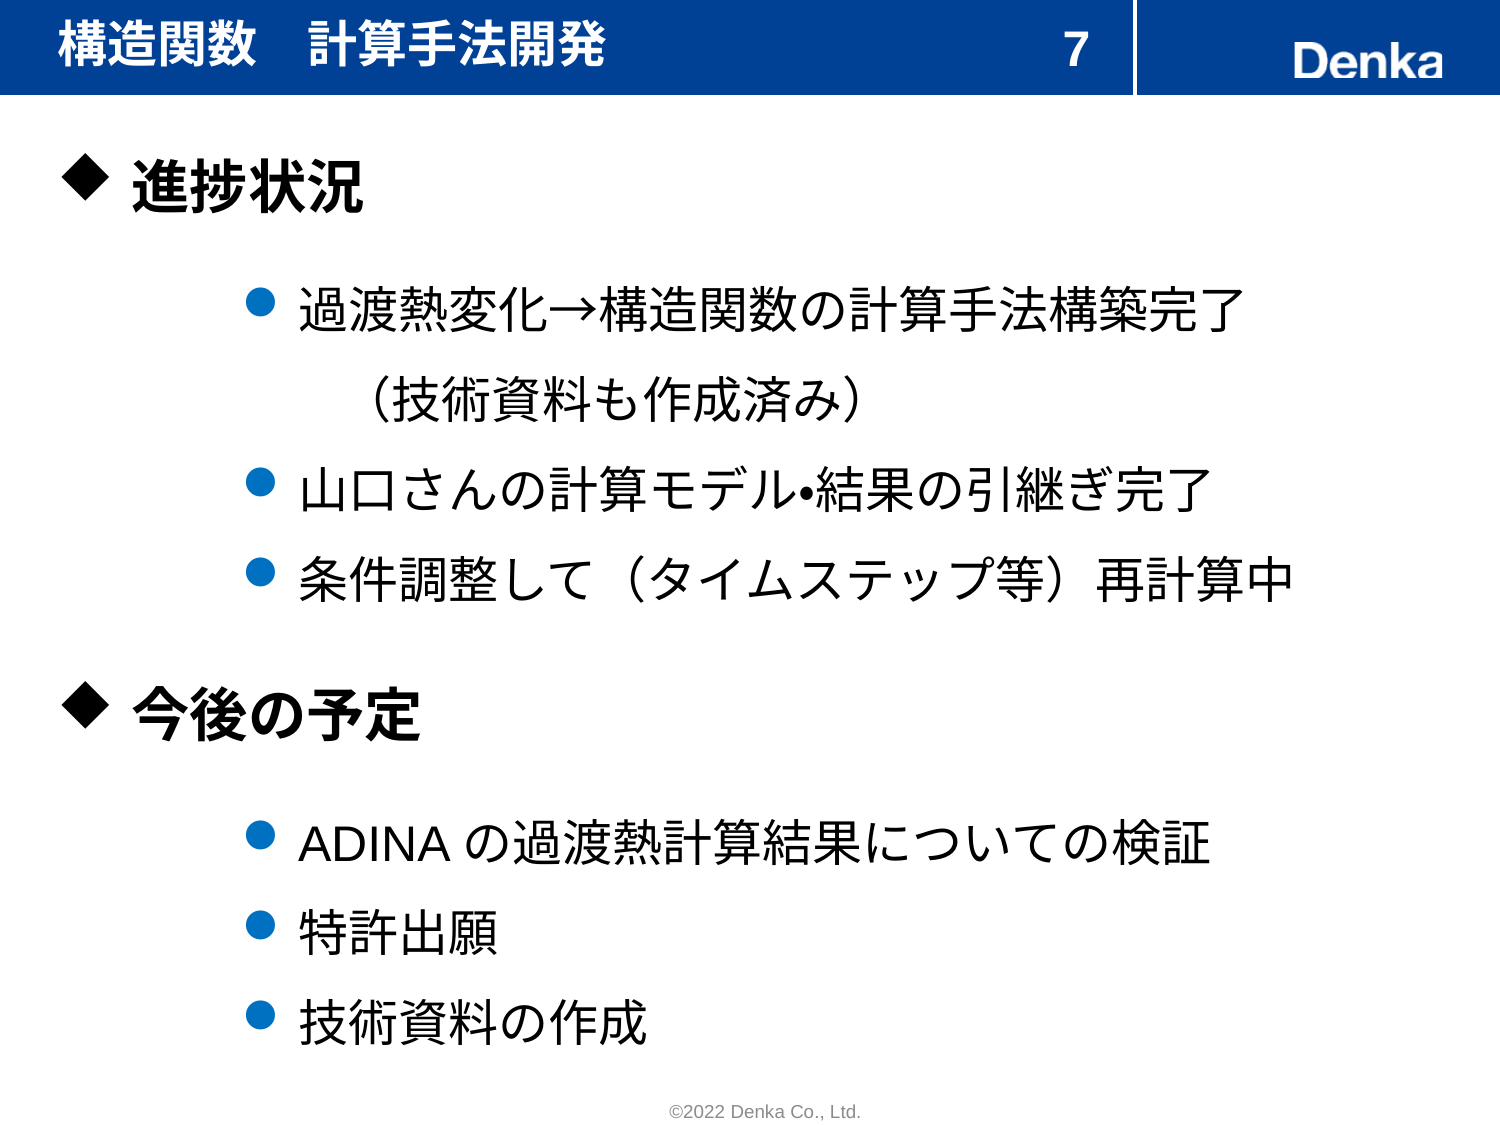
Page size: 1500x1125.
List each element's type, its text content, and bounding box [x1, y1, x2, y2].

slide_number 7 [1026, 0, 1127, 95]
title 構造関数 計算手法開発 [41, 0, 1019, 95]
text_box ADINAの過渡熱計算結果についての検証 特許出願 技術資料の作成 [227, 774, 1239, 1060]
text_box 過渡熱変化→構造関数の計算手法構築完了 （技術資料も作成済み） 山口さんの計算モデル・結果の引継ぎ完了 条件調整して（タイムステップ等）再計算中 [227, 241, 1425, 617]
text_box 今後の予定 [41, 670, 1457, 756]
text_box 進捗状況 [41, 142, 1457, 228]
